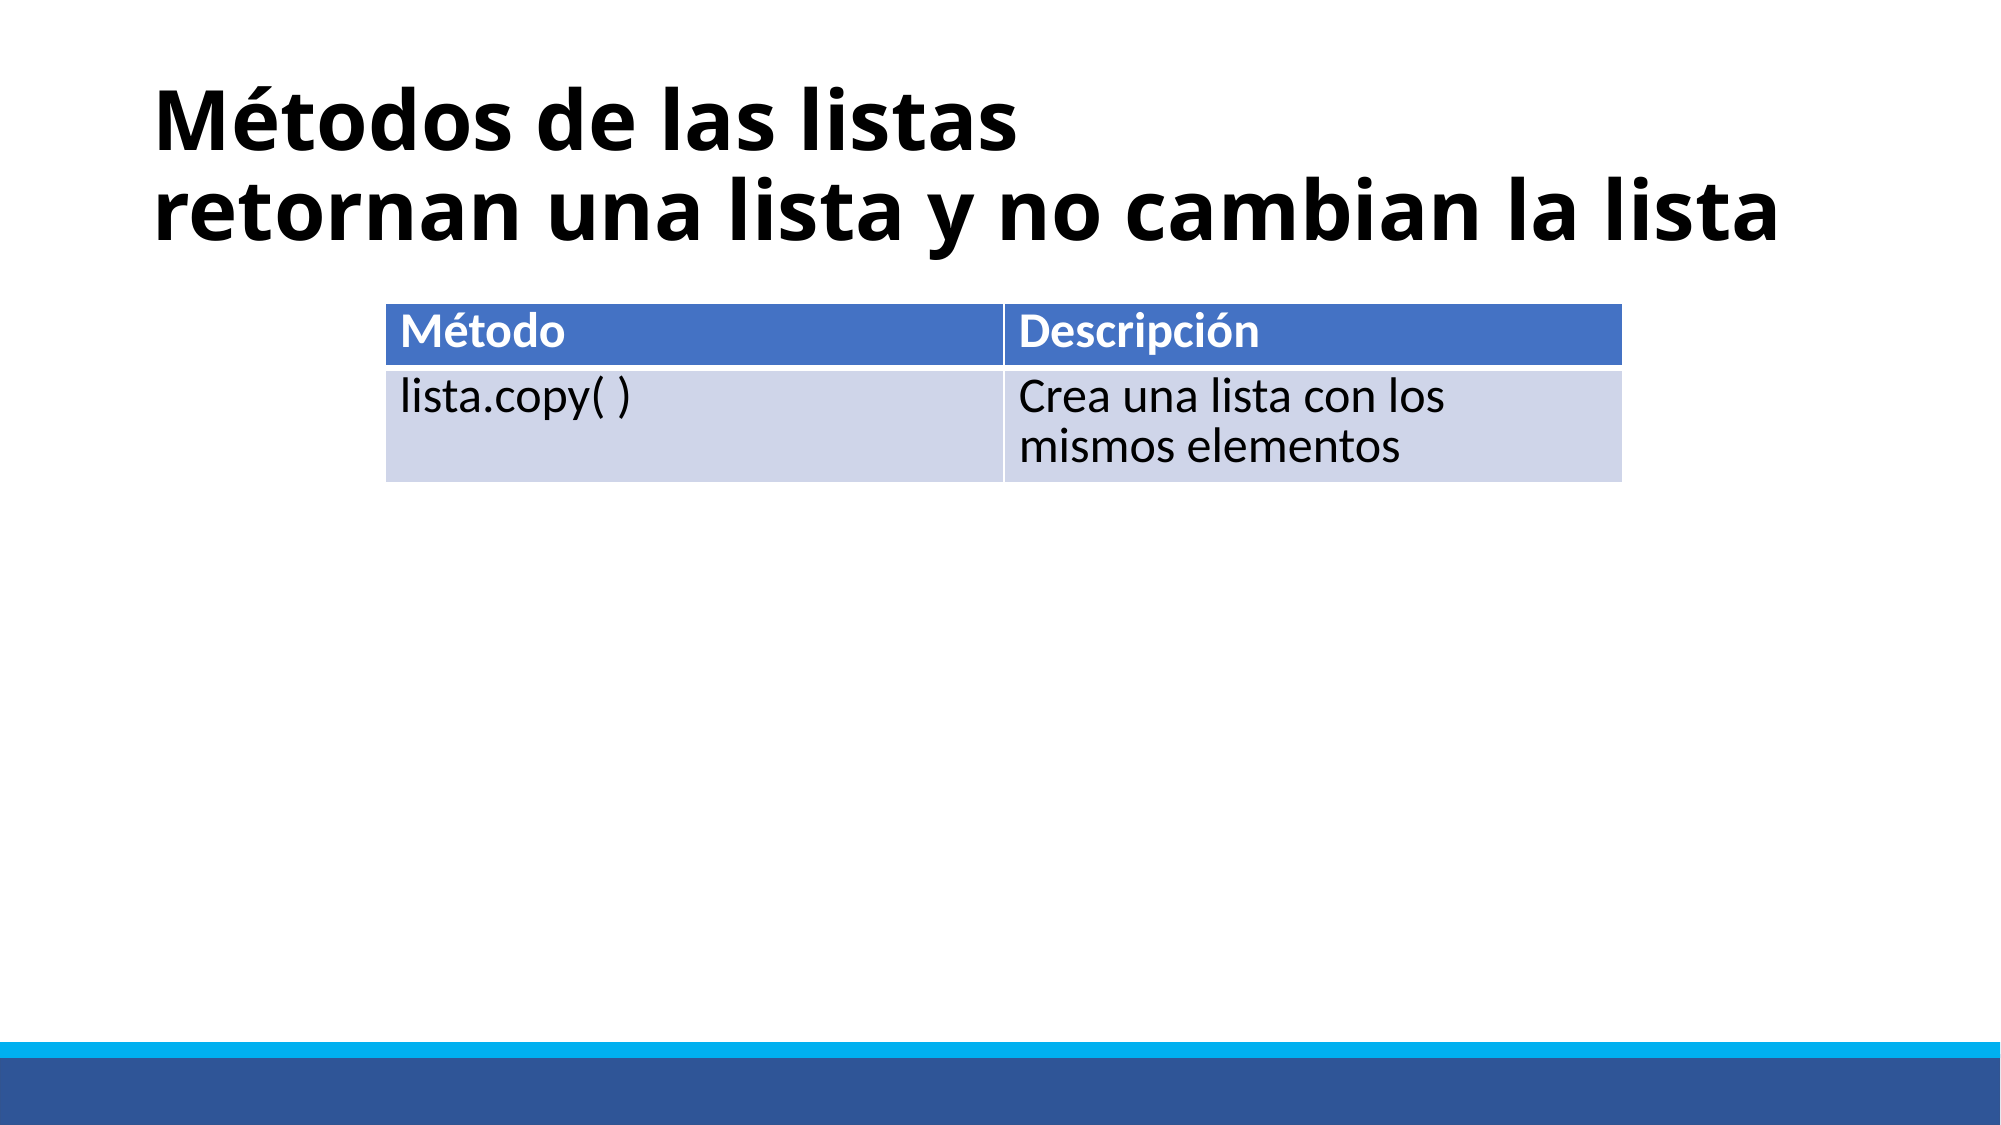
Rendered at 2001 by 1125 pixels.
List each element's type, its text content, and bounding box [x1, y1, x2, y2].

table_cell Crea una lista con los mismos elementos [1005, 371, 1622, 482]
table_cell lista.copy( ) [386, 371, 1003, 482]
table_header Descripción [1005, 304, 1622, 365]
title Métodos de las listas retornan una lista y no cambian la lista [137, 59, 1863, 278]
table_header Método [386, 304, 1003, 365]
